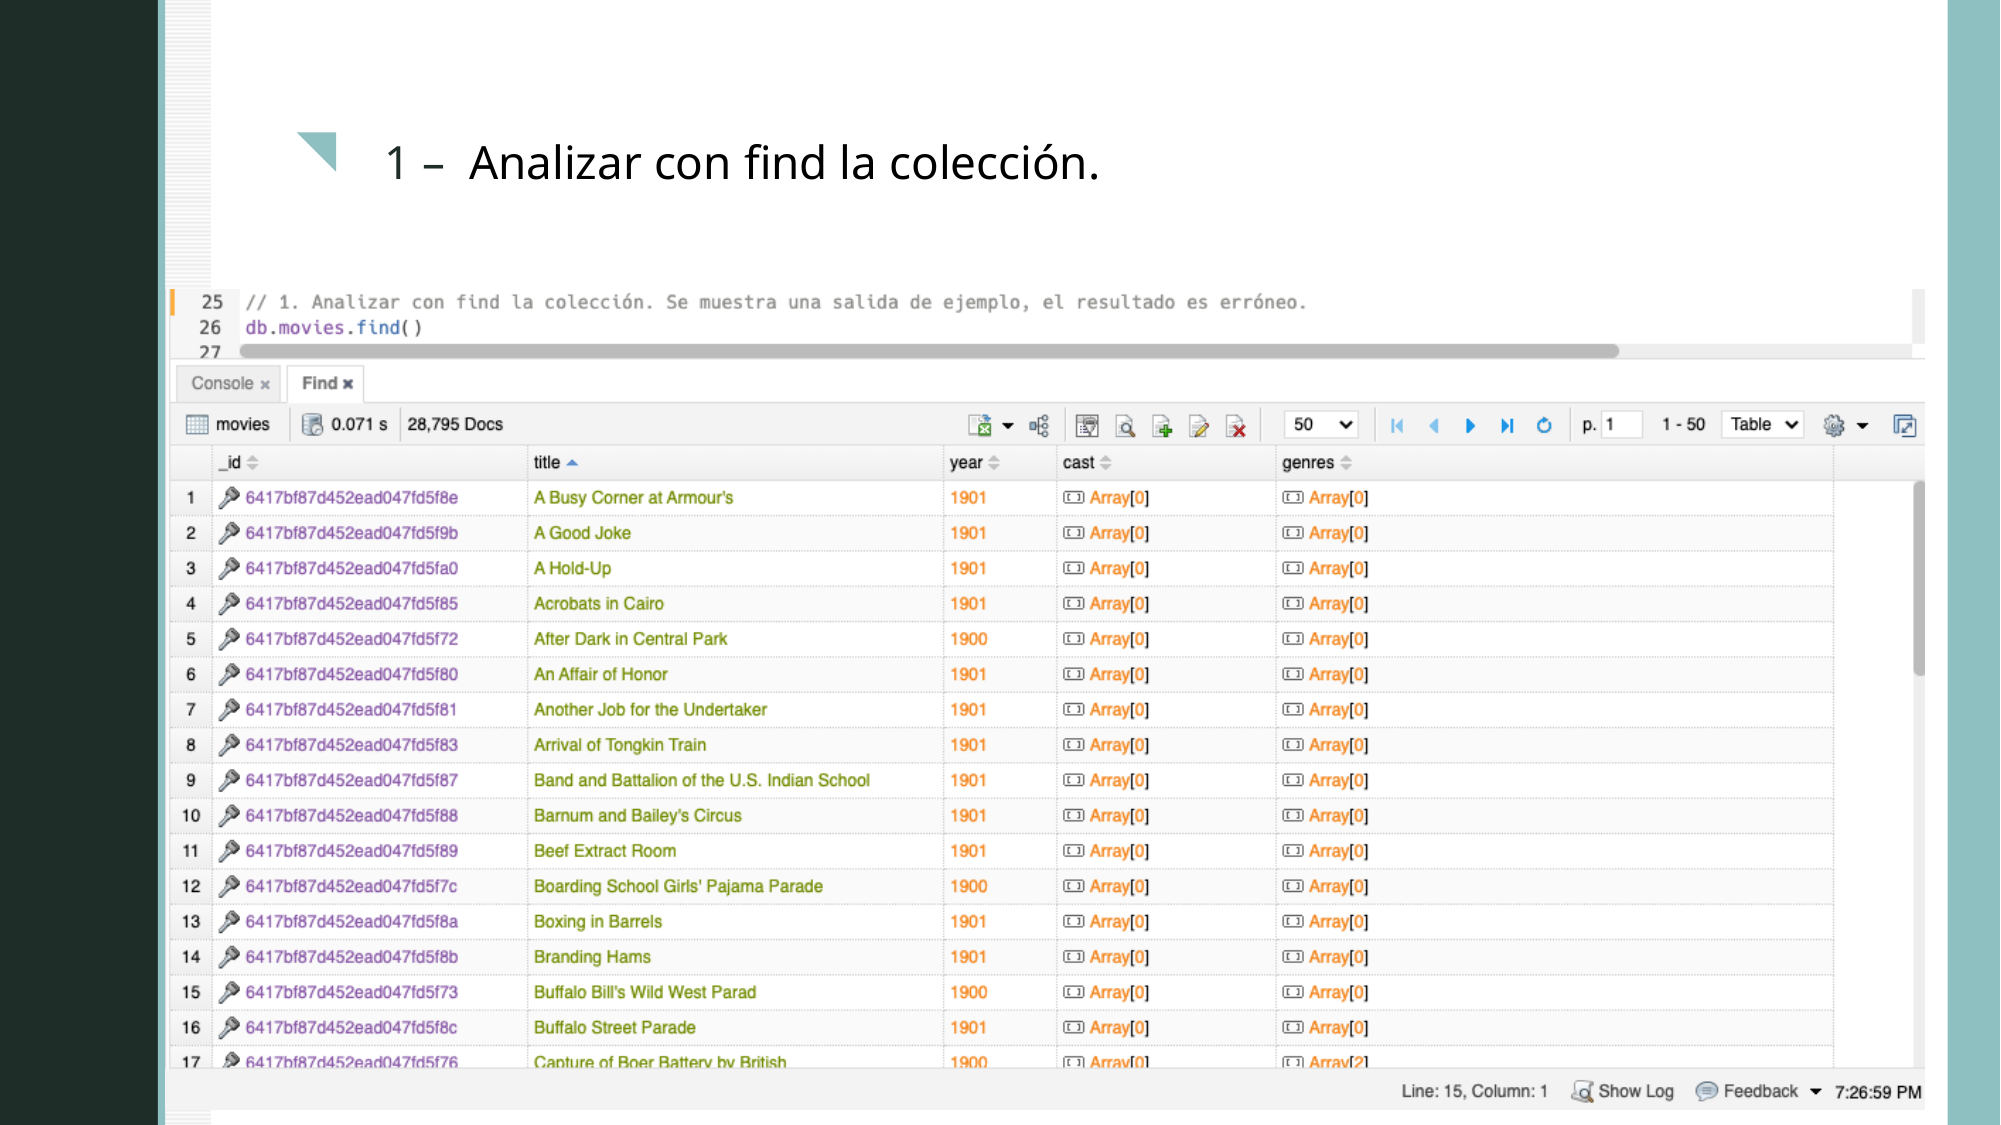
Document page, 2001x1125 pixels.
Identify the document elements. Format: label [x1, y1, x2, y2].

picture [0, 0, 2000, 1125]
list [165, 289, 1925, 1111]
